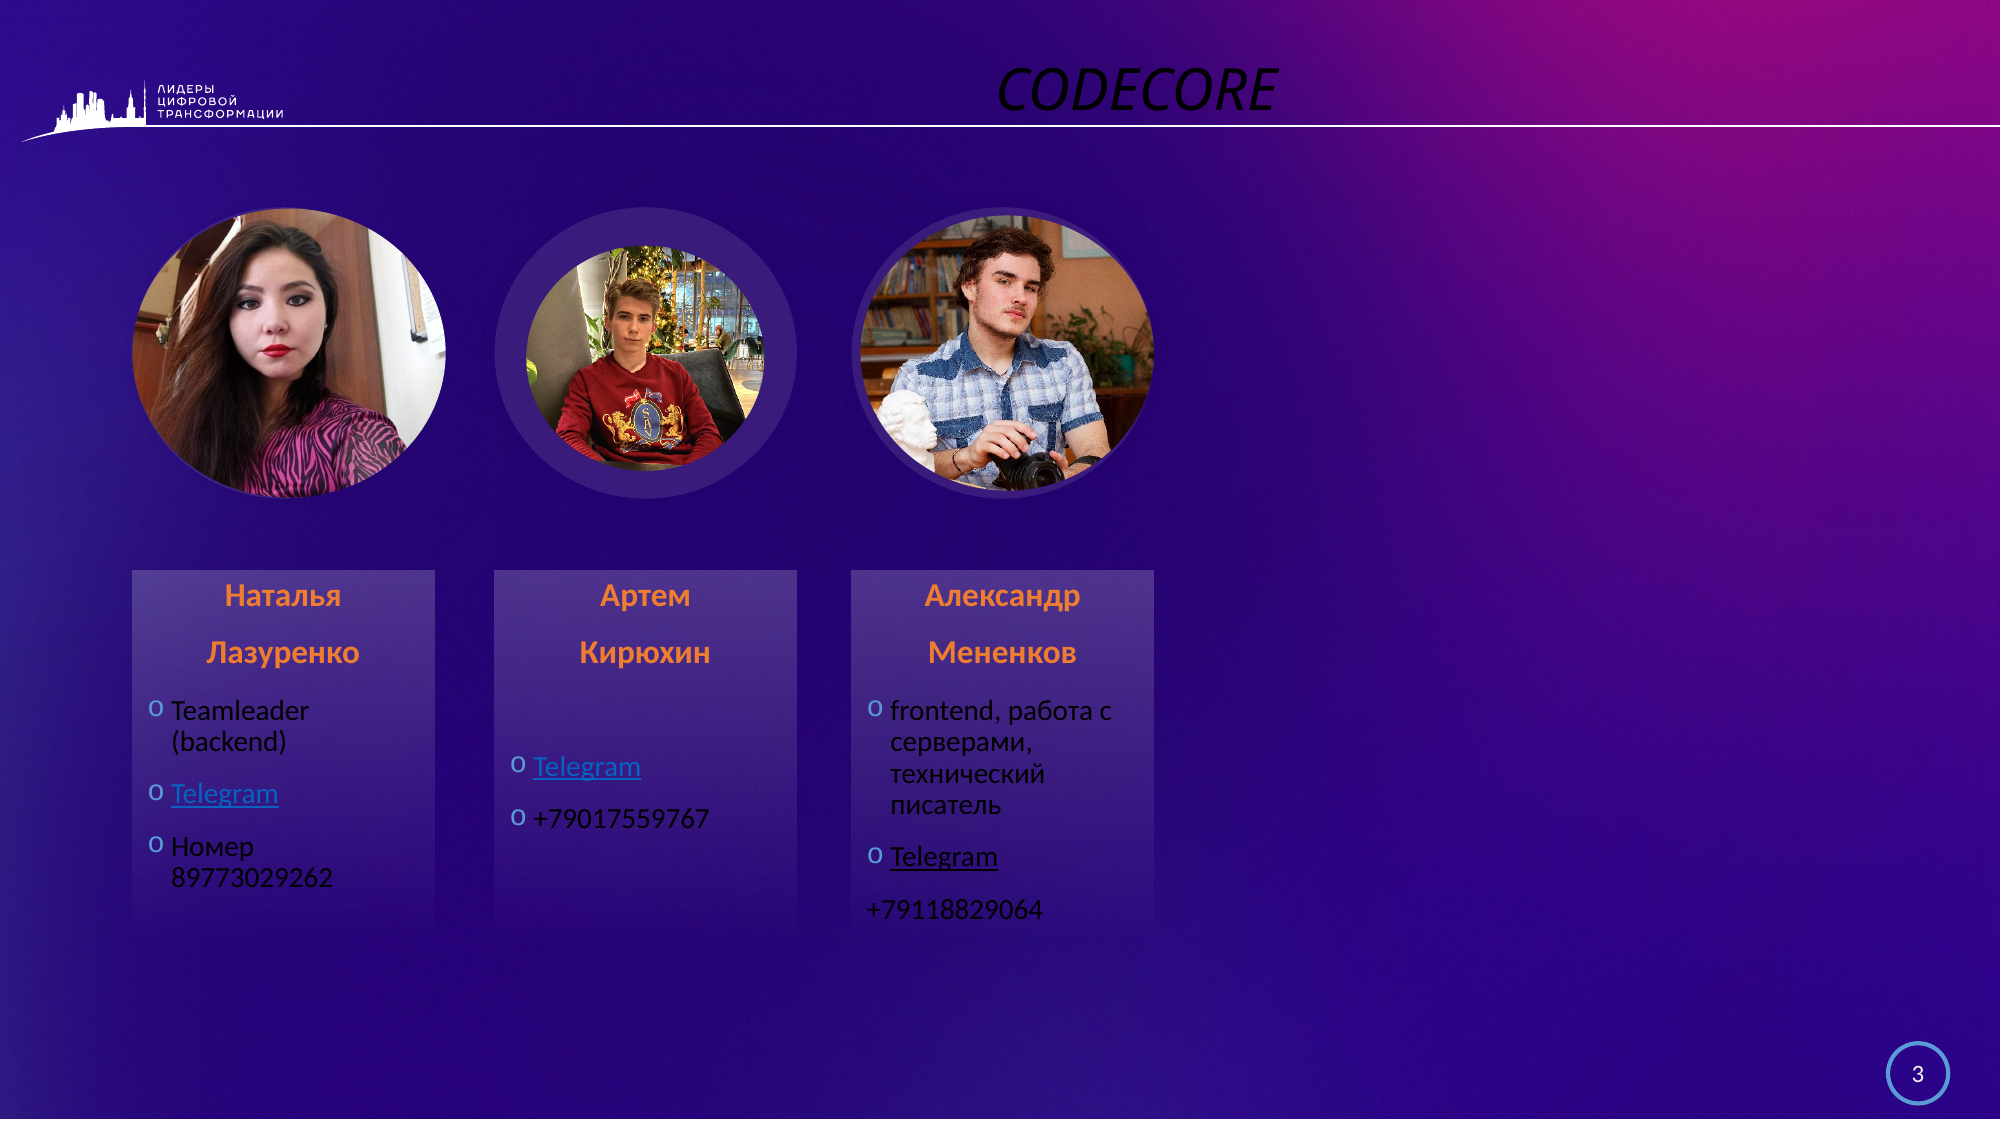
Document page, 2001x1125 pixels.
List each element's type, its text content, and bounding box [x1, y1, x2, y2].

list Teamleader (backend) Telegram Номер 89773029262 [132, 687, 435, 947]
title CODECORE [327, 69, 1945, 131]
list Наталья Лазуренко [132, 570, 435, 687]
list Telegram +79017559767 [494, 687, 797, 947]
list Александр Мененков [851, 570, 1154, 687]
list Артем Кирюхин [494, 570, 797, 687]
picture [0, 0, 2000, 1119]
slide_number 3 [1872, 1042, 1964, 1103]
list frontend, работа с серверами, технический писатель Telegram +79118829064 [851, 687, 1154, 947]
